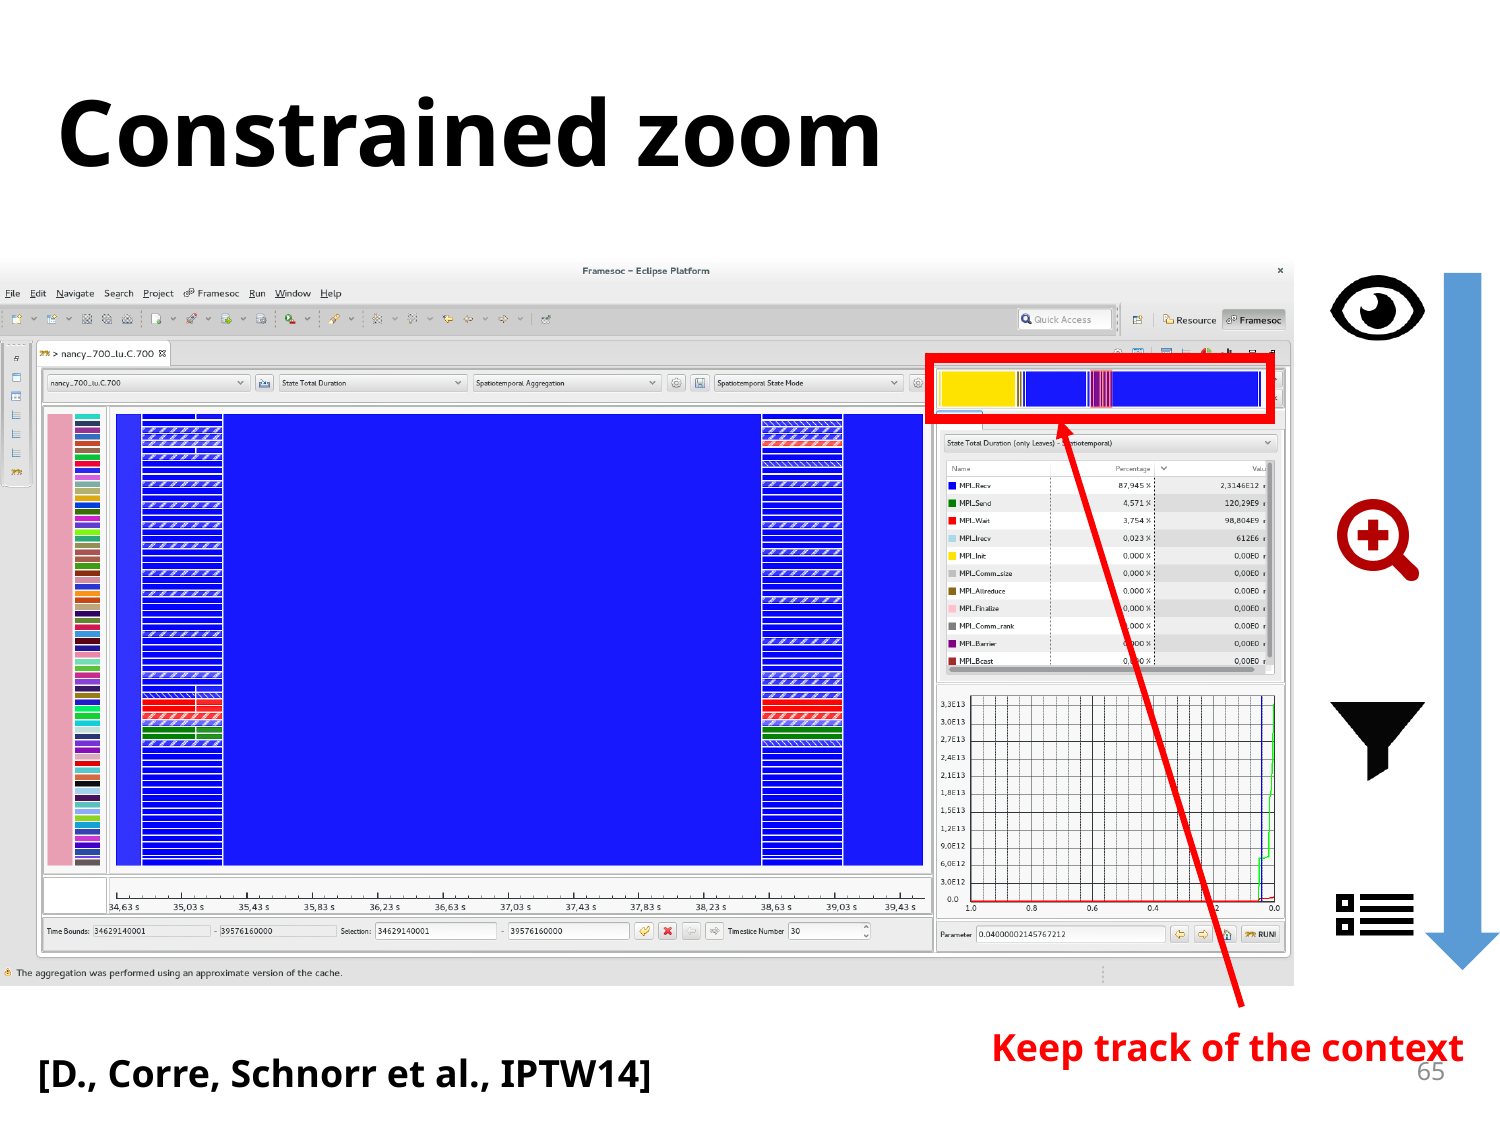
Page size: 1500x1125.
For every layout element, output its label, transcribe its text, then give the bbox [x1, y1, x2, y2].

picture [0, 257, 1294, 986]
slide_number 65 [1059, 1076, 1461, 1103]
text_box [D., Corre, Schnorr et al., IPTW14] [23, 1042, 781, 1103]
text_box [1059, 418, 1242, 1007]
text_box [1425, 271, 1500, 972]
text_box Keep track of the context [976, 1016, 1480, 1076]
title Constrained zoom [41, 59, 1461, 215]
picture [1330, 263, 1425, 358]
picture [1330, 702, 1425, 781]
picture [1330, 864, 1425, 959]
picture [1337, 499, 1419, 581]
